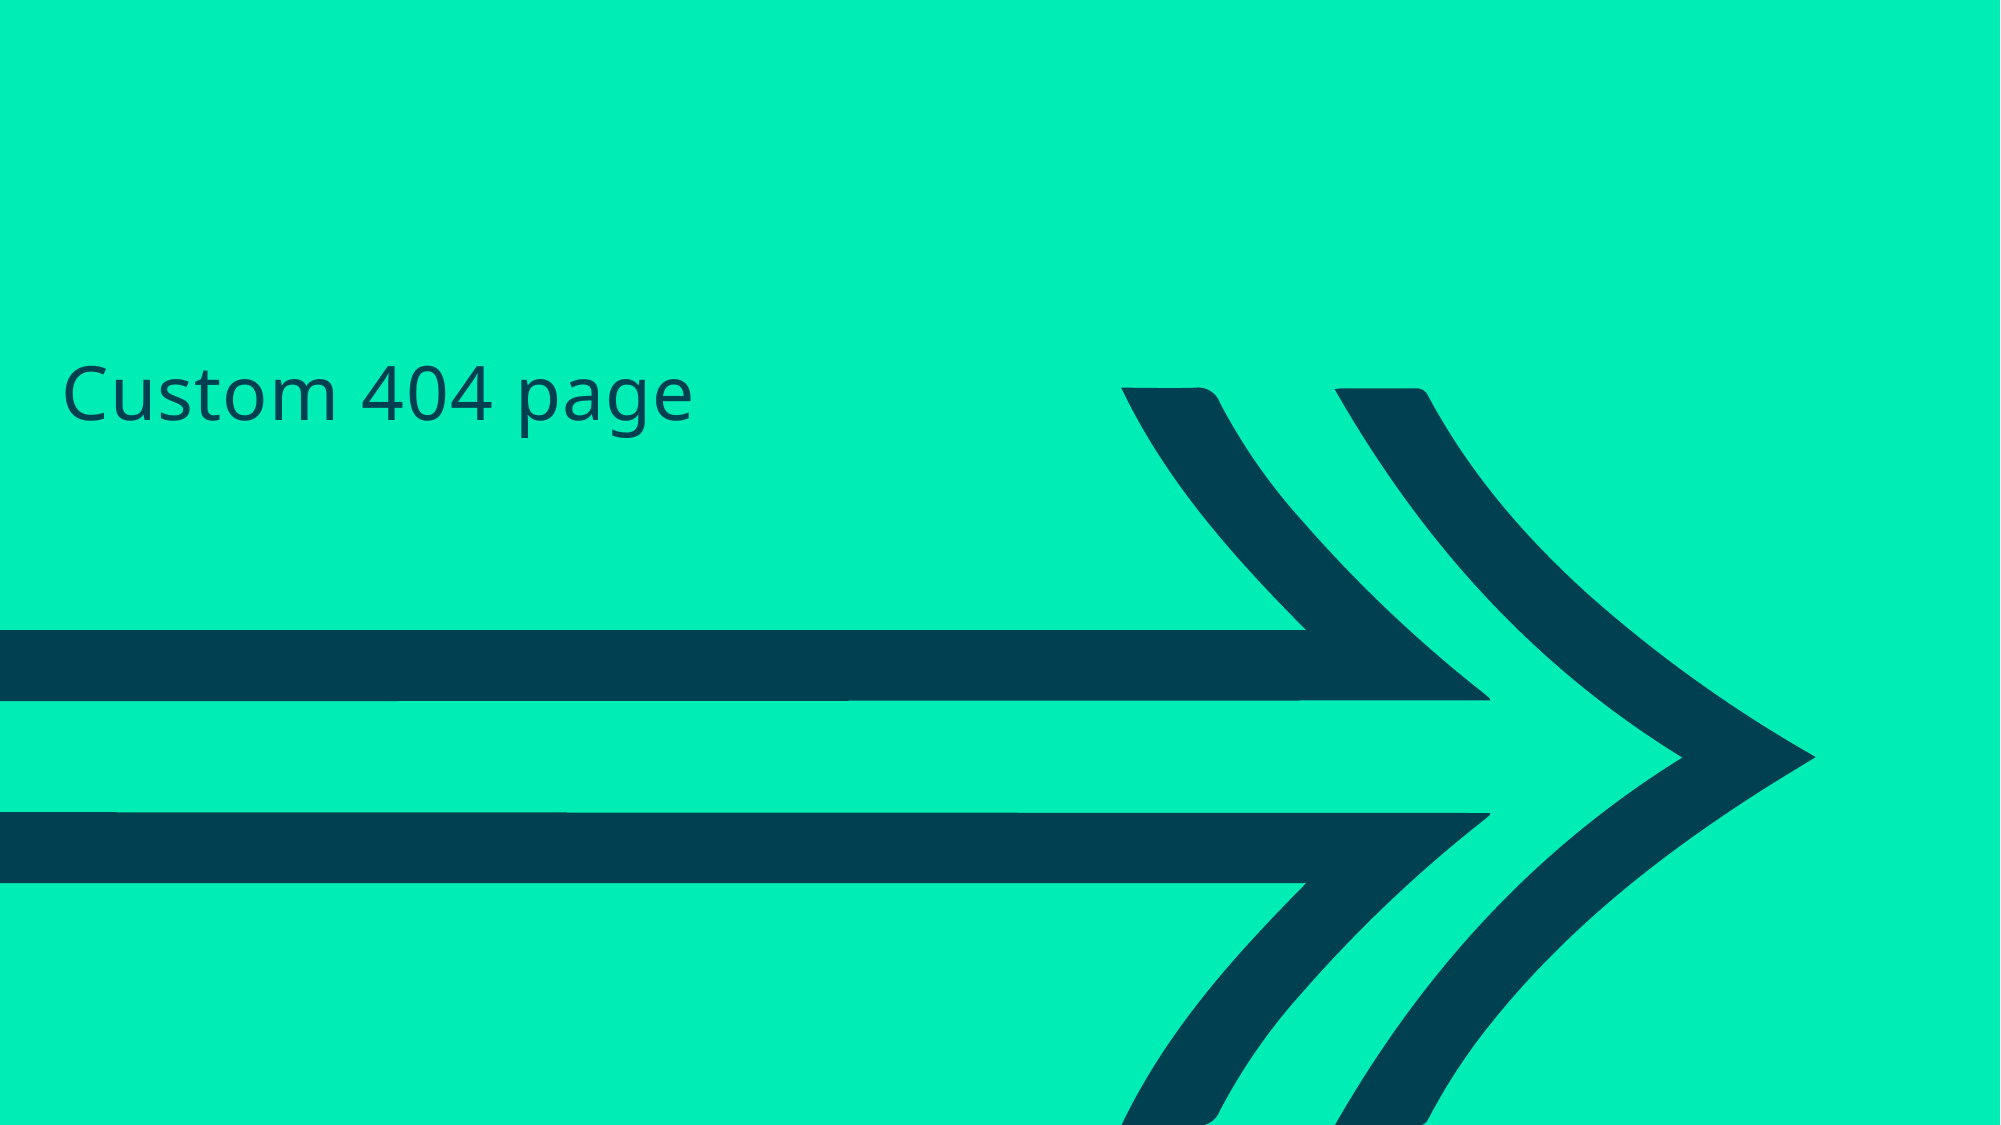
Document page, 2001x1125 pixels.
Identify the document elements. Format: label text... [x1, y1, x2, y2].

title Custom 404 page [61, 279, 1015, 438]
